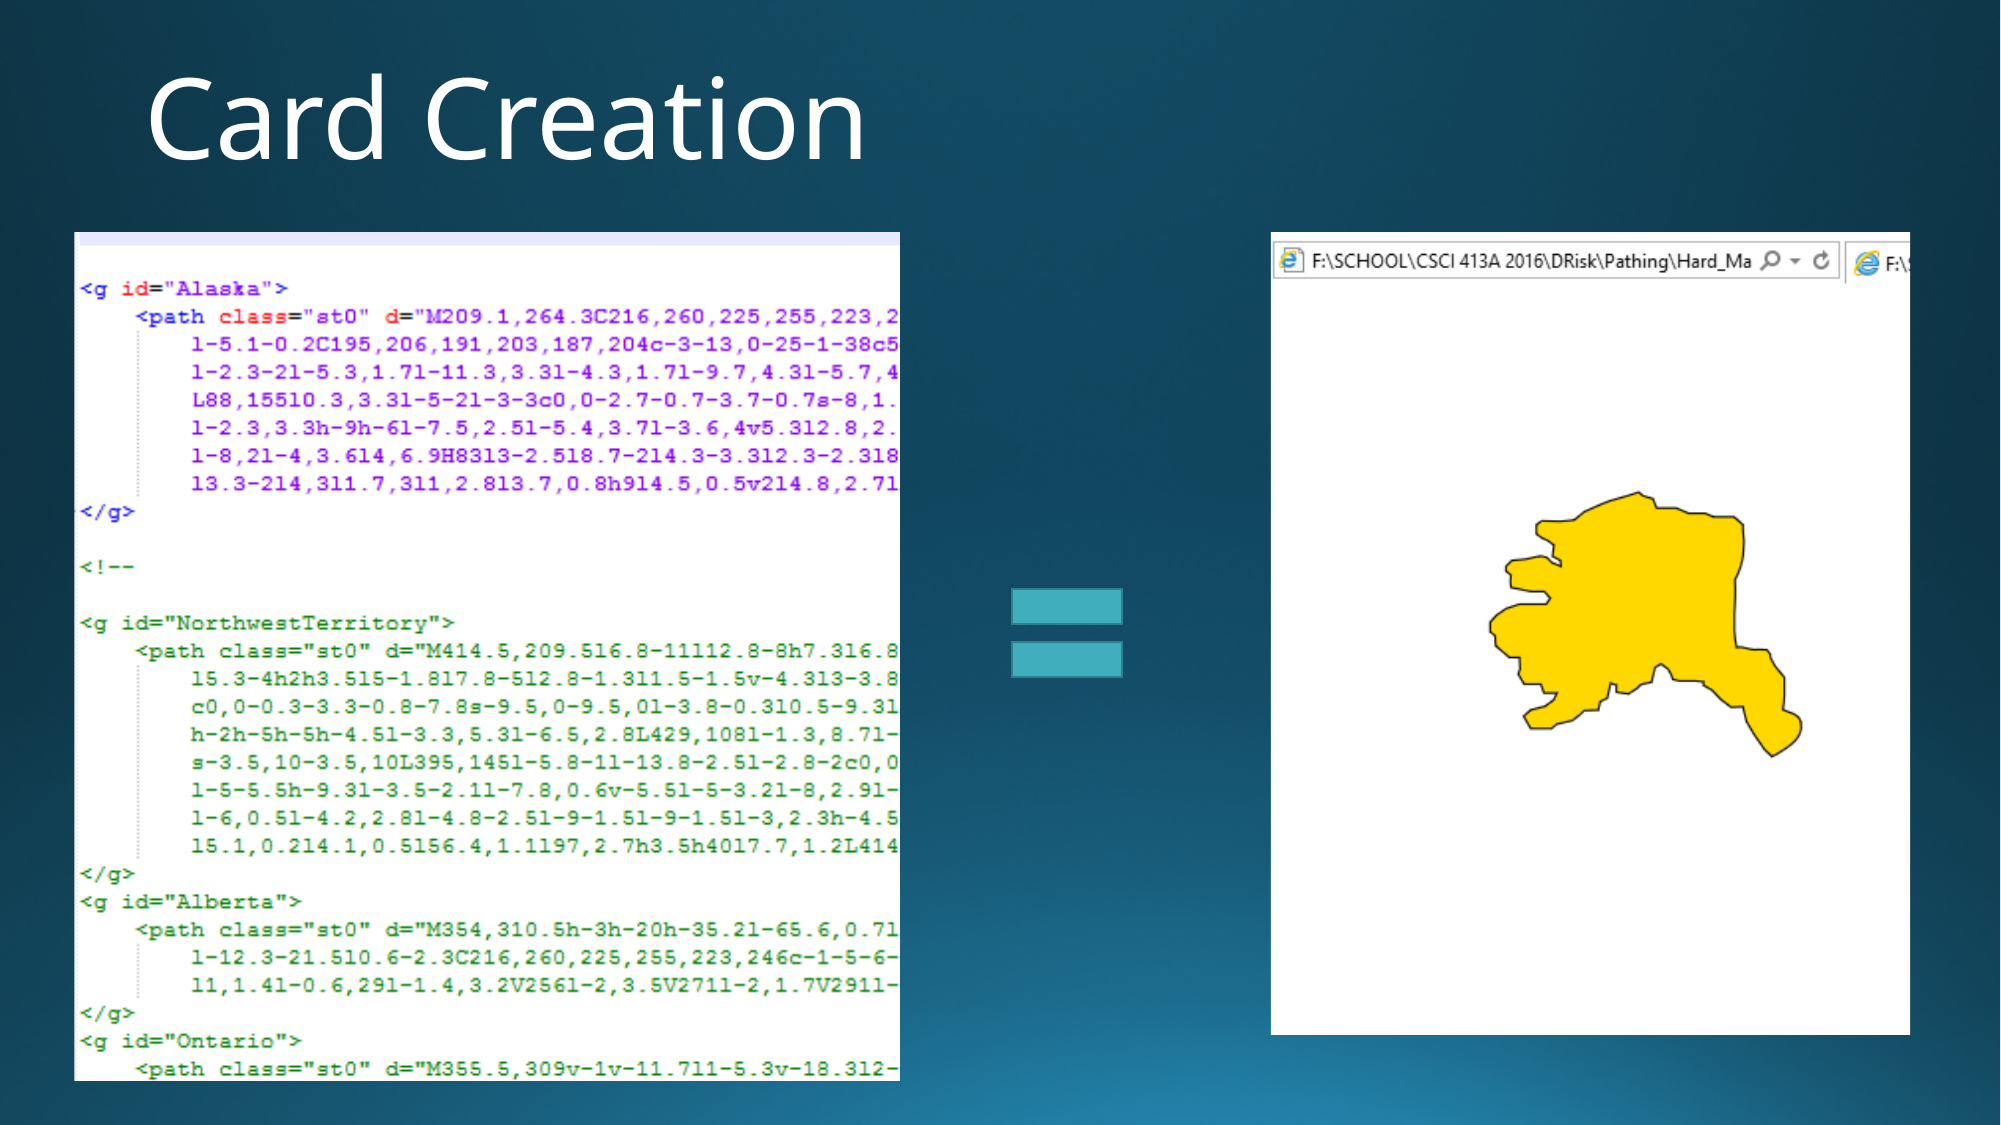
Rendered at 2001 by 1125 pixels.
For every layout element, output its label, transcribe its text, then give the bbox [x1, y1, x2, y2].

text_box [1011, 641, 1123, 678]
text_box [1011, 588, 1123, 625]
title Card Creation [129, 14, 1855, 233]
picture [0, 0, 2001, 1125]
